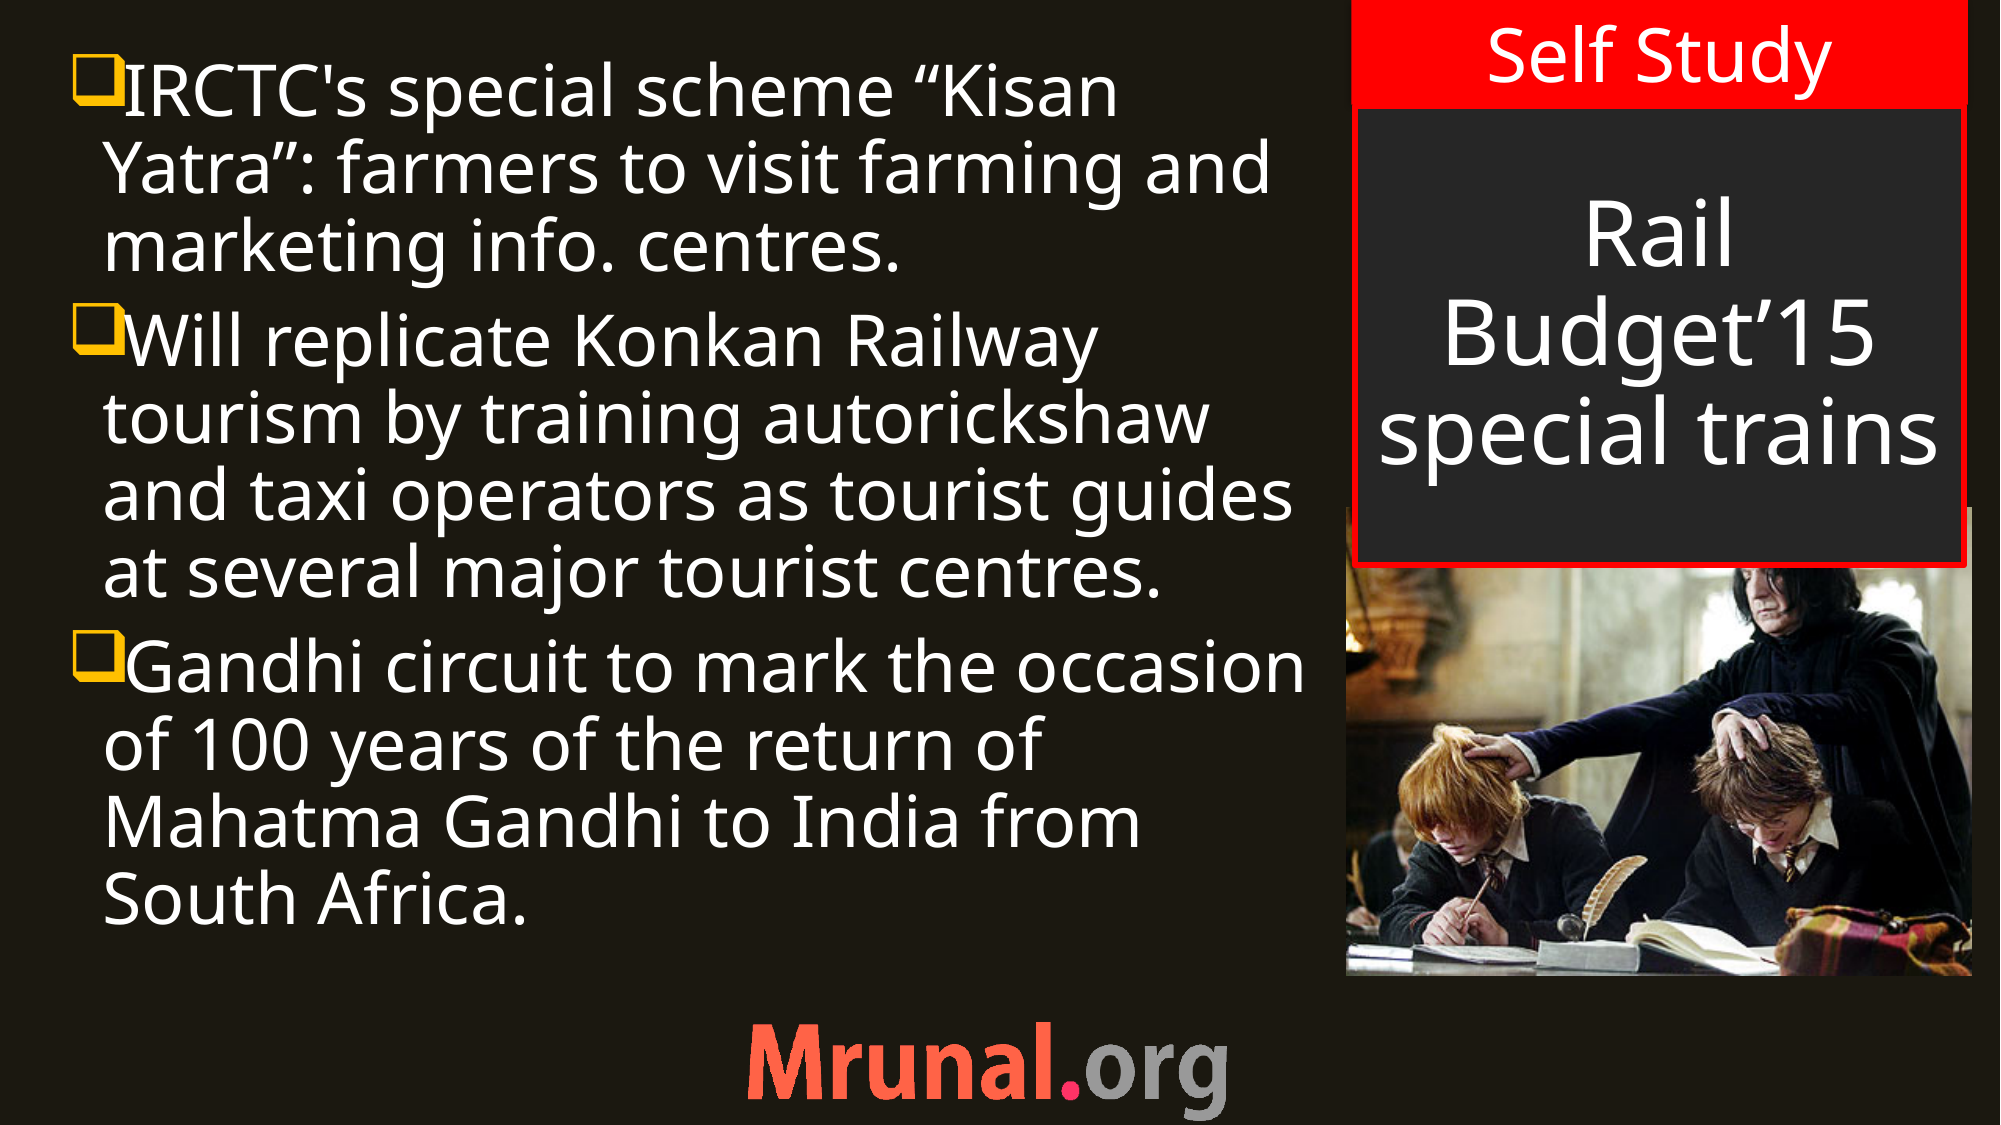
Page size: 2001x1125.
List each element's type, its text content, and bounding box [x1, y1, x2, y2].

picture [741, 1014, 1230, 1125]
list IRCTC's special scheme “Kisan Yatra”: farmers to visit farming and marketing info. centres. Will replicate Konkan Railway tourism by training autorickshaw and taxi operators as tourist guides at several major tourist centres. Gandhi circuit to mark the occasion of 100 years of the return of Mahatma Gandhi to India from South Africa. [52, 47, 1325, 1014]
title Rail Budget’15 special trains [1352, 103, 1967, 568]
picture [1346, 507, 1972, 976]
